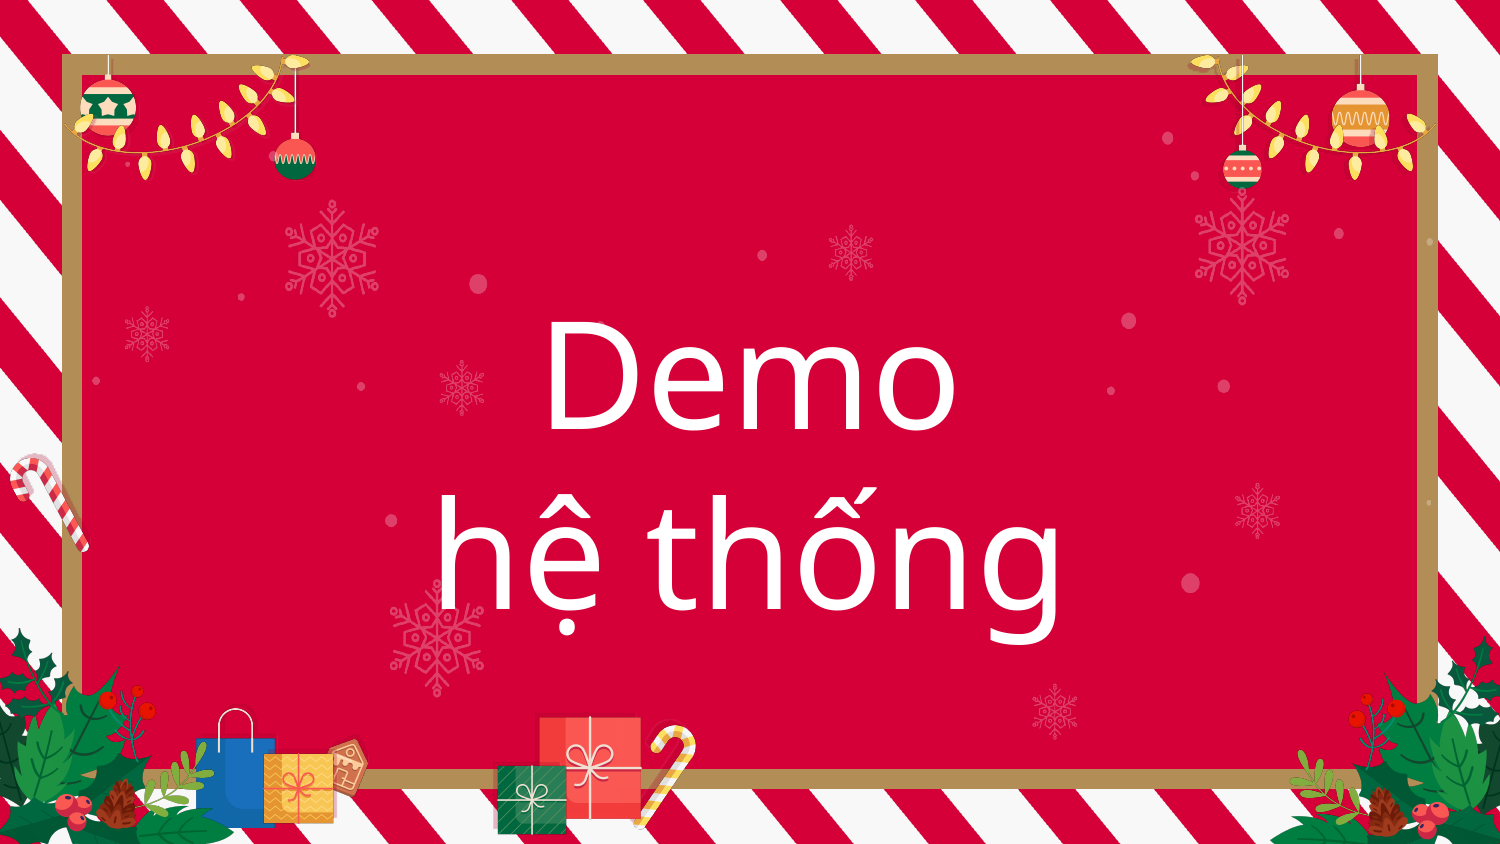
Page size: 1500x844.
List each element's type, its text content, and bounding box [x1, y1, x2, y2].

text_box Demo hệ thống​ [303, 274, 1196, 422]
picture [0, 0, 1500, 844]
